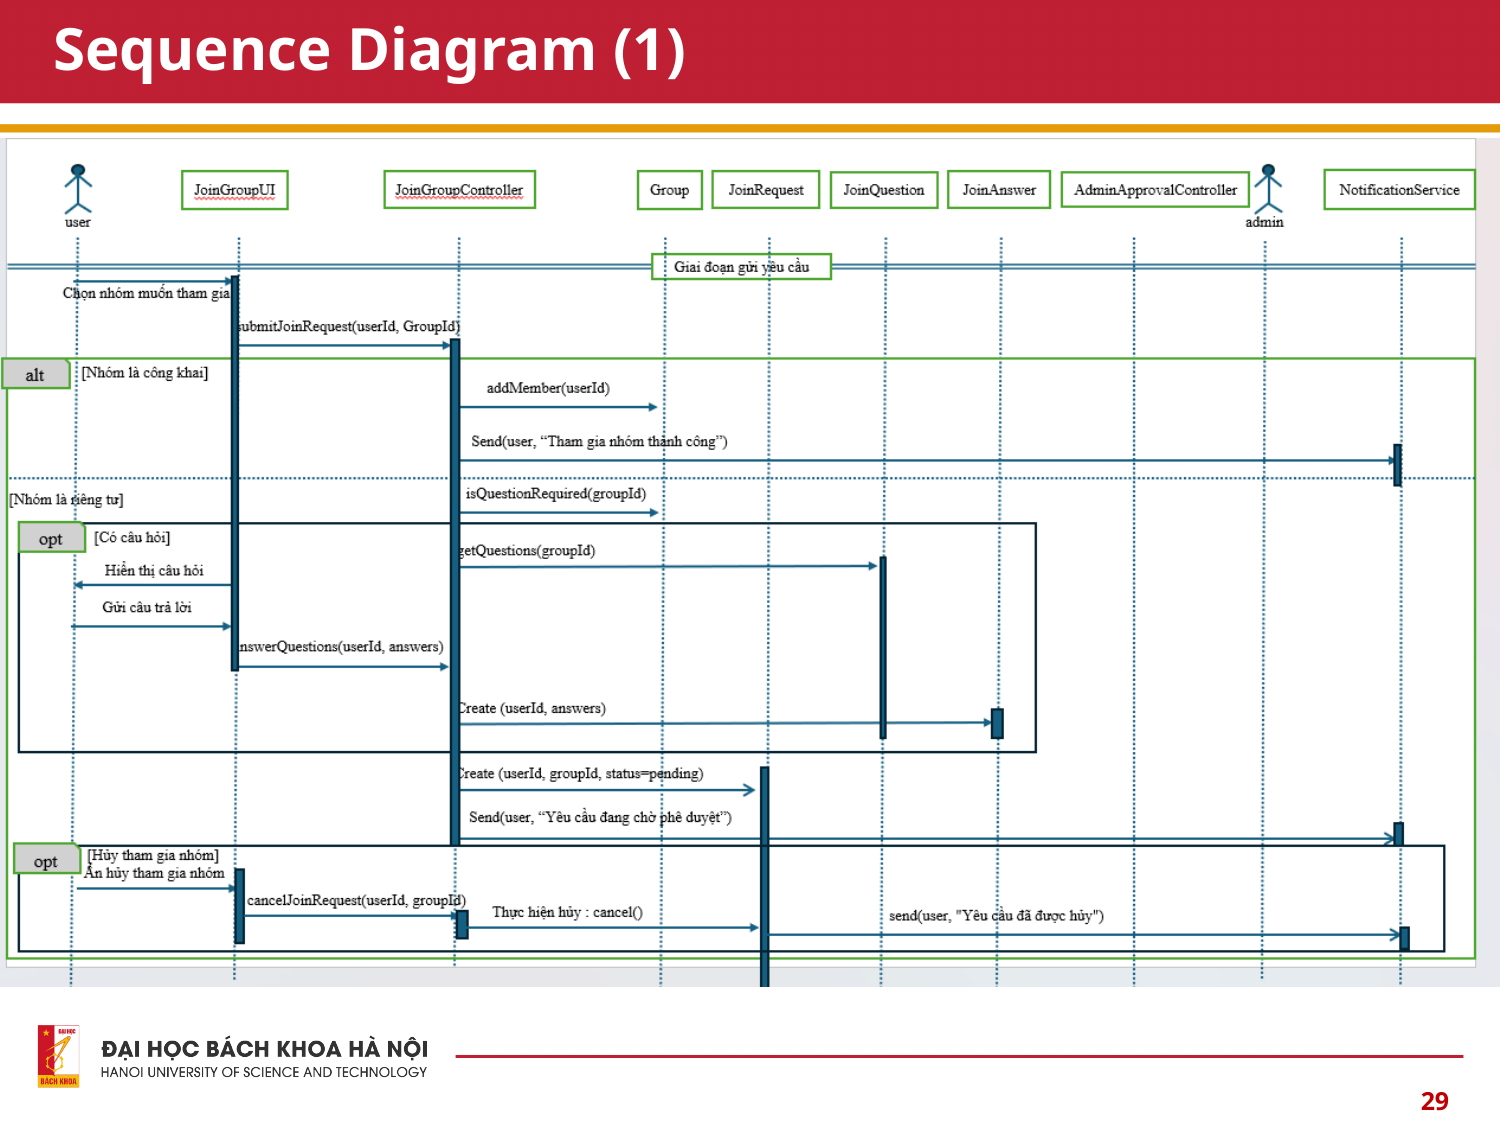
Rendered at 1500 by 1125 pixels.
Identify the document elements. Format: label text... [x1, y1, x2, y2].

title Sequence Diagram (1) [38, 12, 1462, 87]
picture [0, 0, 1500, 1125]
slide_number 29 [1126, 1078, 1464, 1125]
